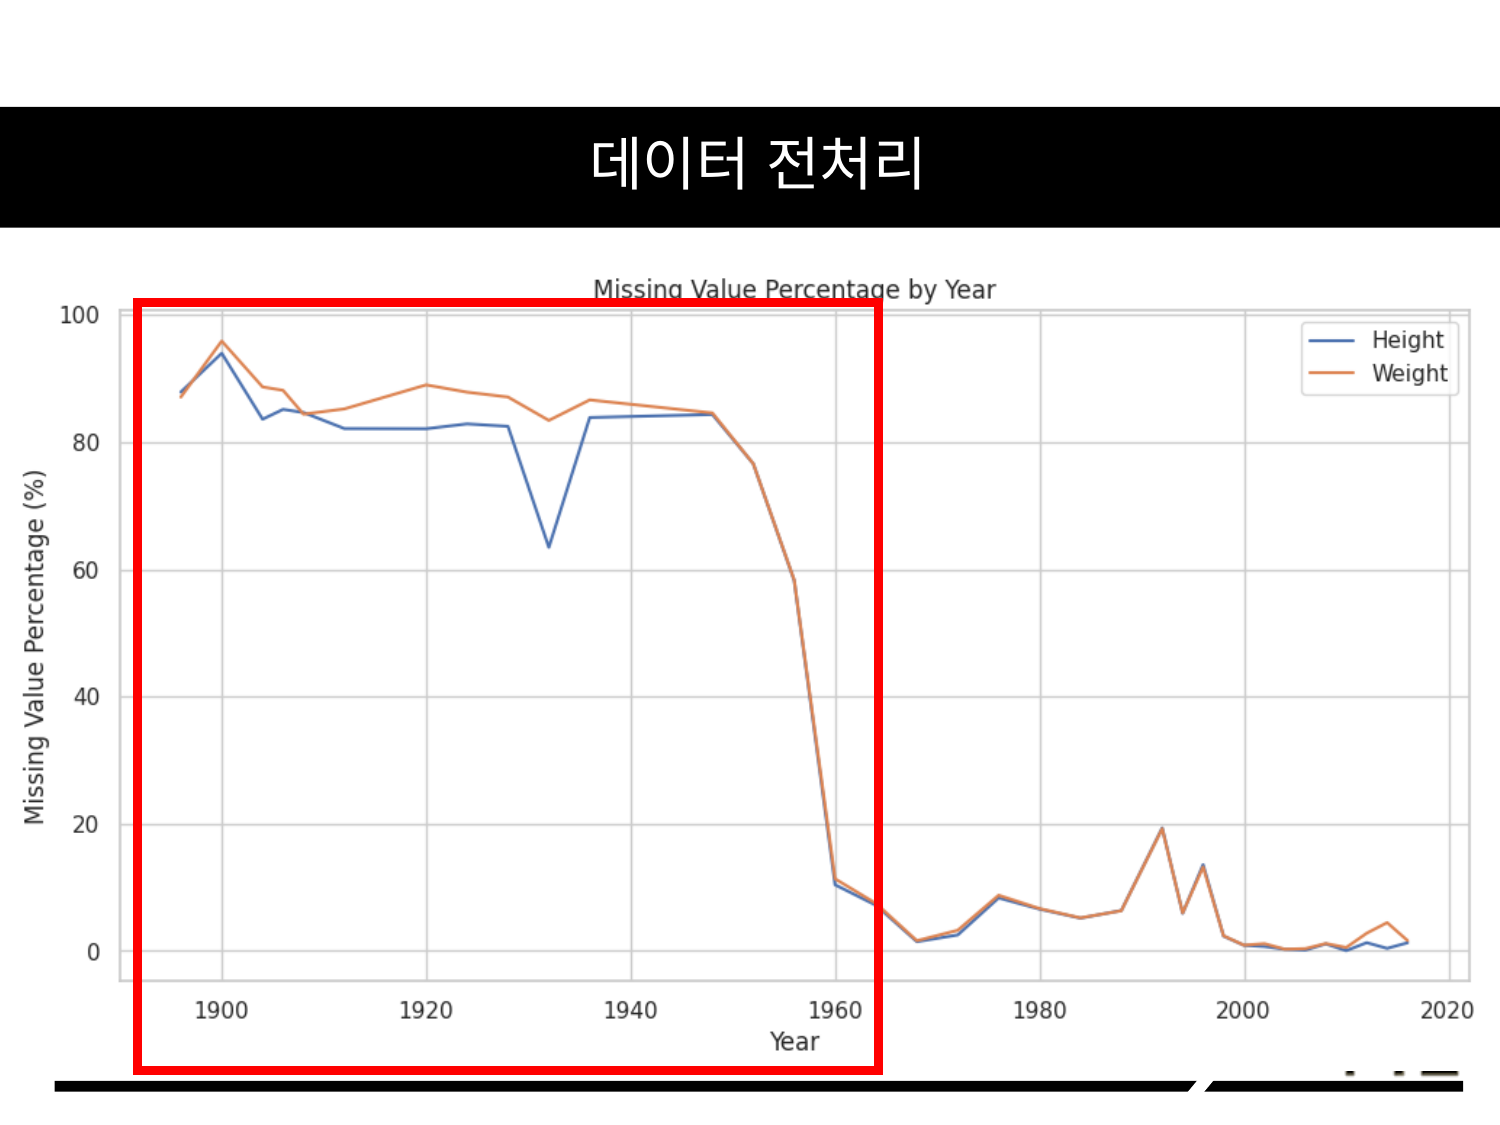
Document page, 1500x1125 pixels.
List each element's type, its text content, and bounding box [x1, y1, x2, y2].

picture [10, 264, 1494, 1125]
text_box 데이터 전처리 [68, 105, 1448, 228]
text_box [0, 106, 1500, 229]
